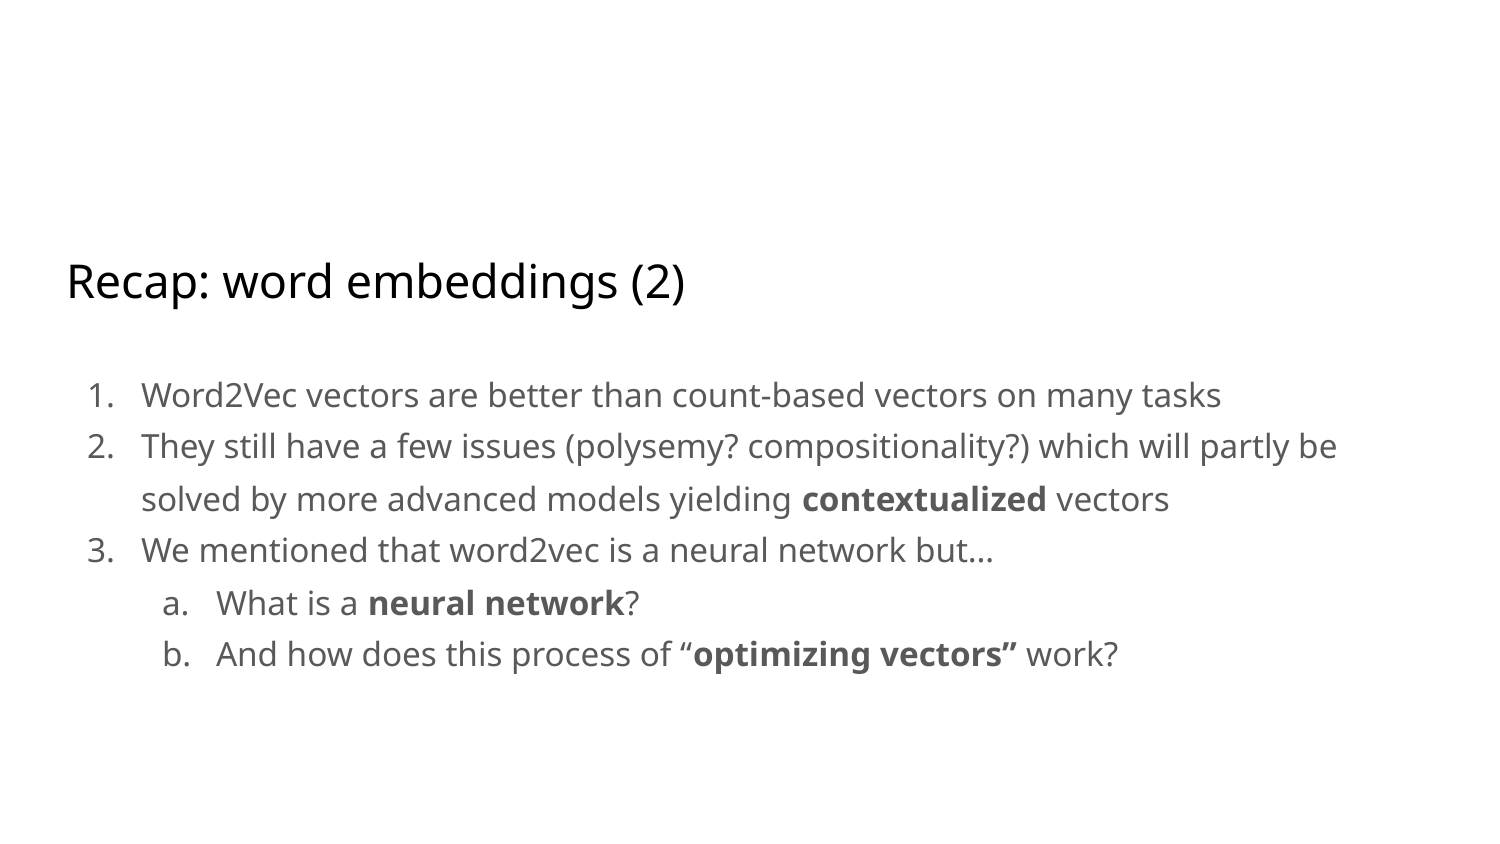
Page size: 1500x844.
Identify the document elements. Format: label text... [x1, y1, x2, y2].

list Word2Vec vectors are better than count-based vectors on many tasks They still have a few issues (polysemy? compositionality?) which will partly be solved by more advanced models yielding contextualized vectors We mentioned that word2vec is a neural network but… What is a neural network? And how does this process of “optimizing vectors” work? [51, 349, 1449, 719]
title Recap: word embeddings (2) [51, 233, 1449, 328]
